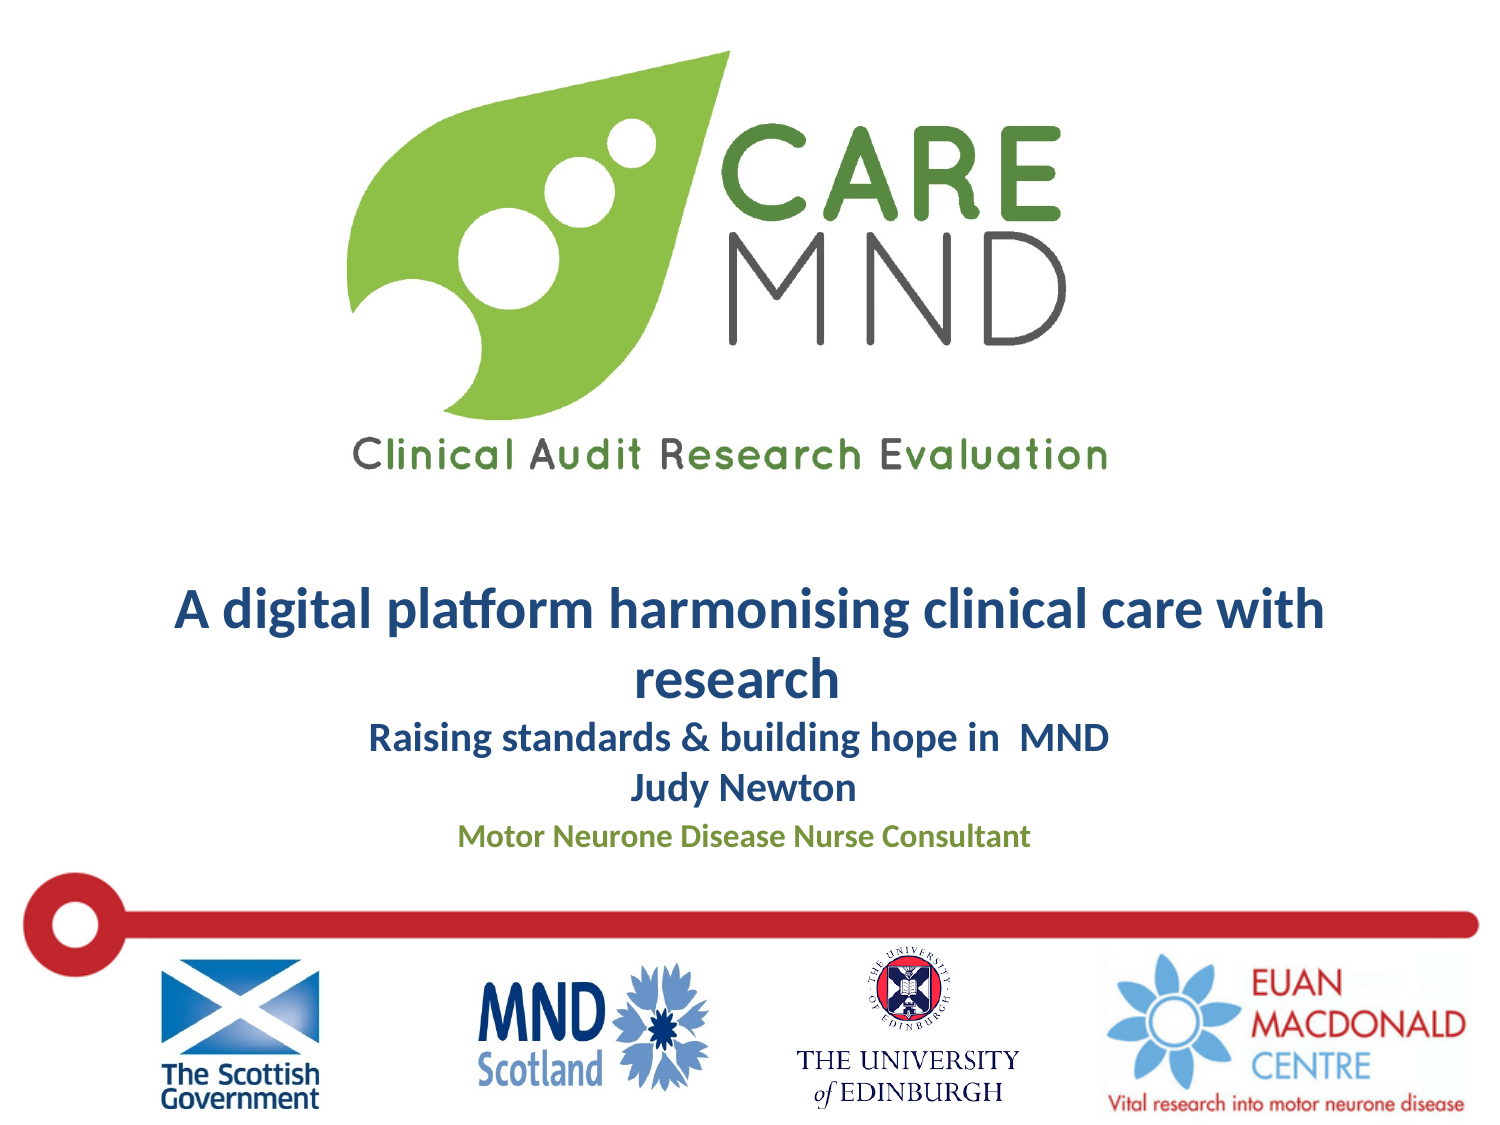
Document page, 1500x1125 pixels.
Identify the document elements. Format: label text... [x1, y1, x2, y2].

text_box A digital platform harmonising clinical care with research Raising standards & building hope in MND Judy Newton Motor Neurone Disease Nurse Consultant [88, 562, 1400, 863]
picture [0, 0, 1500, 1125]
